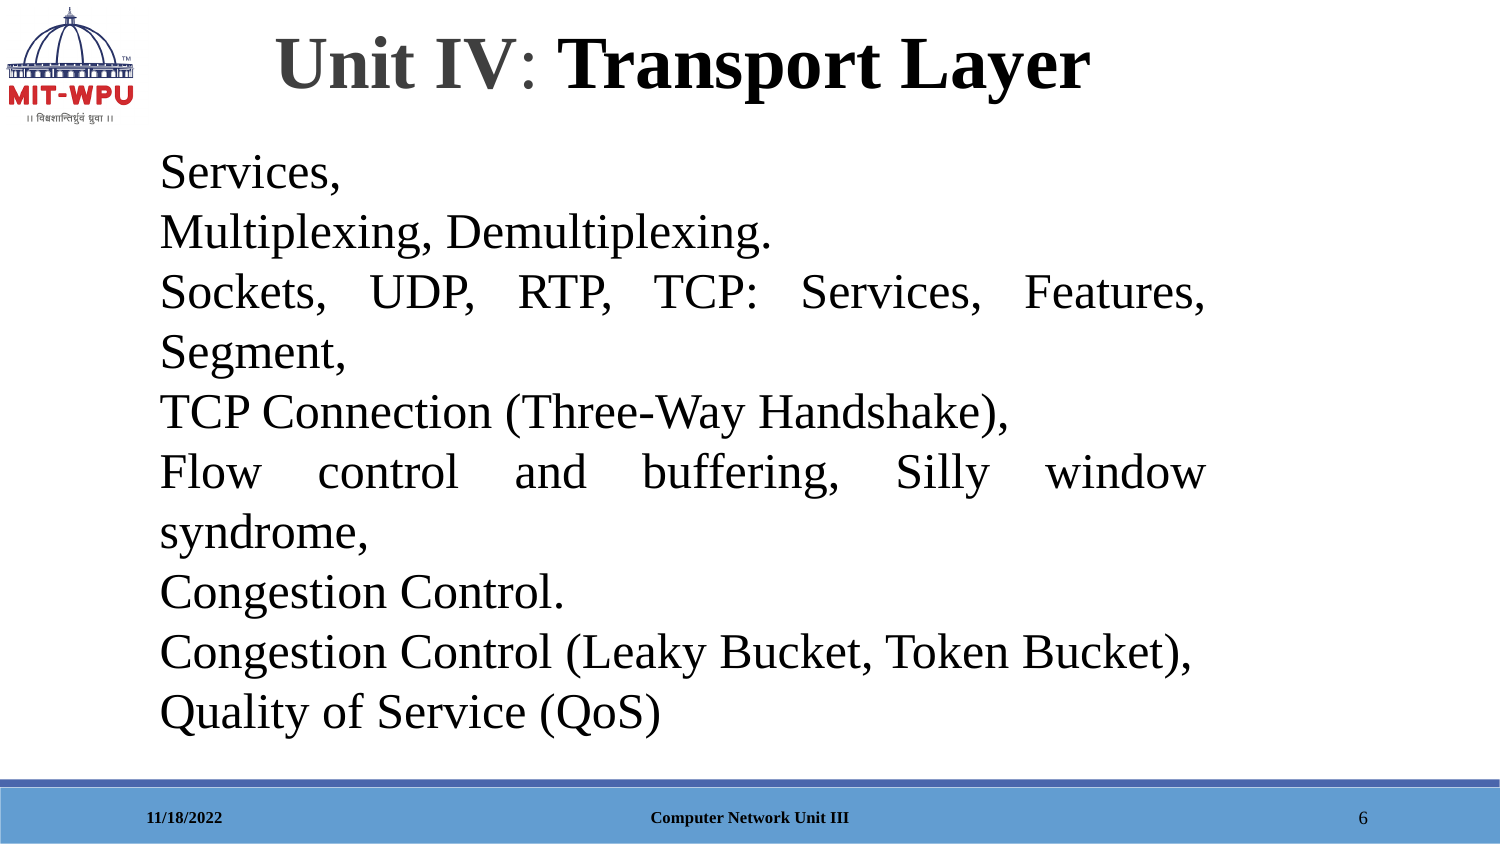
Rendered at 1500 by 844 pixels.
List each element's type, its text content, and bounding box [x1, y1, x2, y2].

slide_number ‹#› [1218, 794, 1380, 840]
text_box Unit IV: Transport Layer Services, Multiplexing, Demultiplexing. Sockets, UDP, RTP, TCP: Services, Features, Segment, TCP Connection (Three-Way Handshake), Flow control and buffering, Silly window syndrome, Congestion Control. Congestion Control (Leaky Bucket, Token Bucket), Quality of Service (QoS) [148, 7, 1219, 732]
footer Computer Network Unit III [453, 794, 1047, 840]
picture [6, 7, 149, 125]
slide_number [135, 794, 440, 840]
